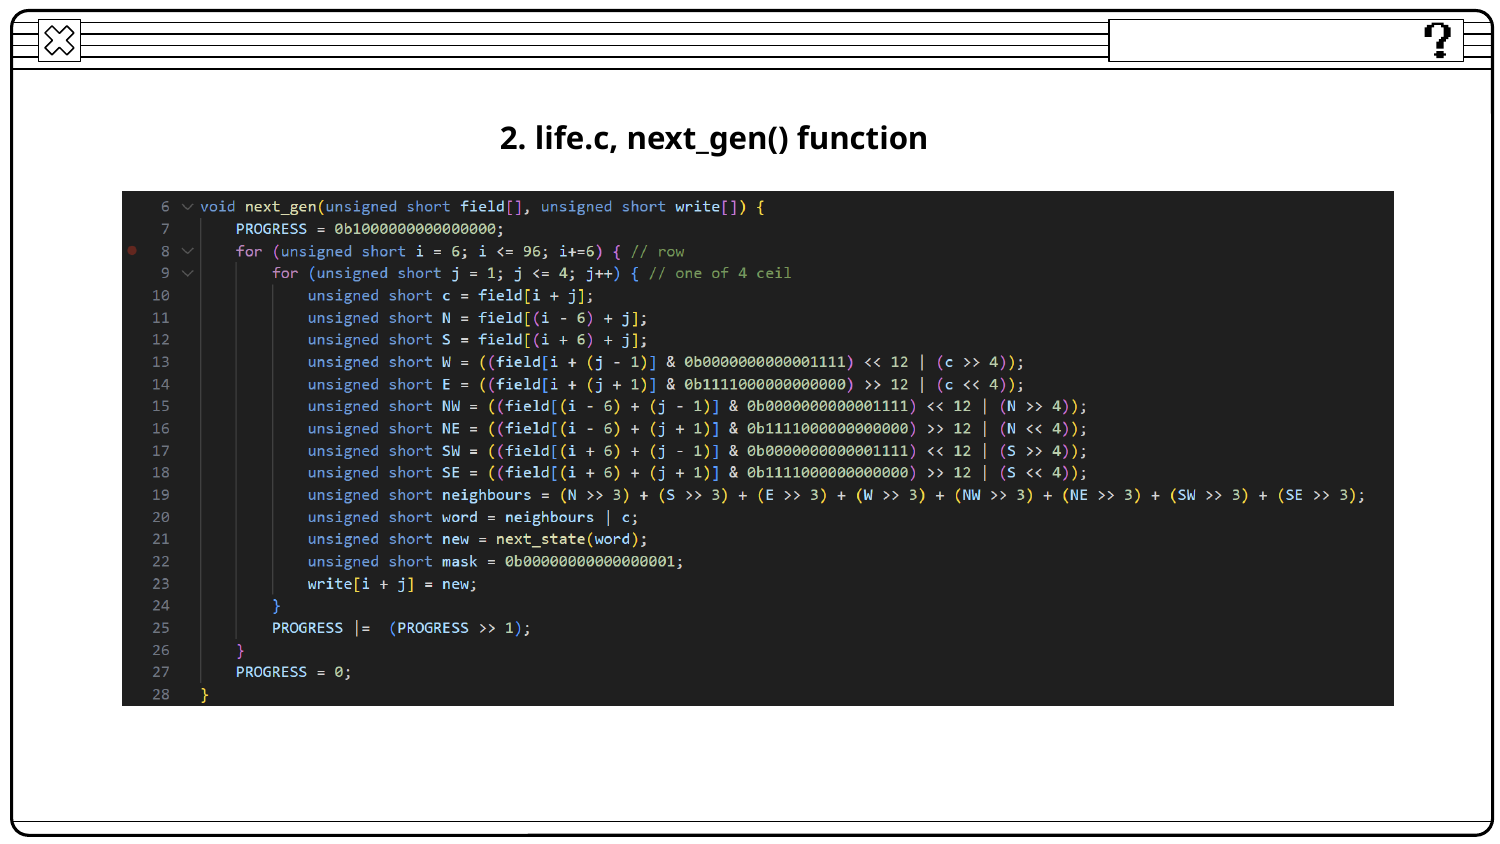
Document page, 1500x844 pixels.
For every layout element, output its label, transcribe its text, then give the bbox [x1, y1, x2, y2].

subtitle 2. life.c, next_gen() function [266, 111, 1140, 163]
picture [122, 190, 1395, 706]
